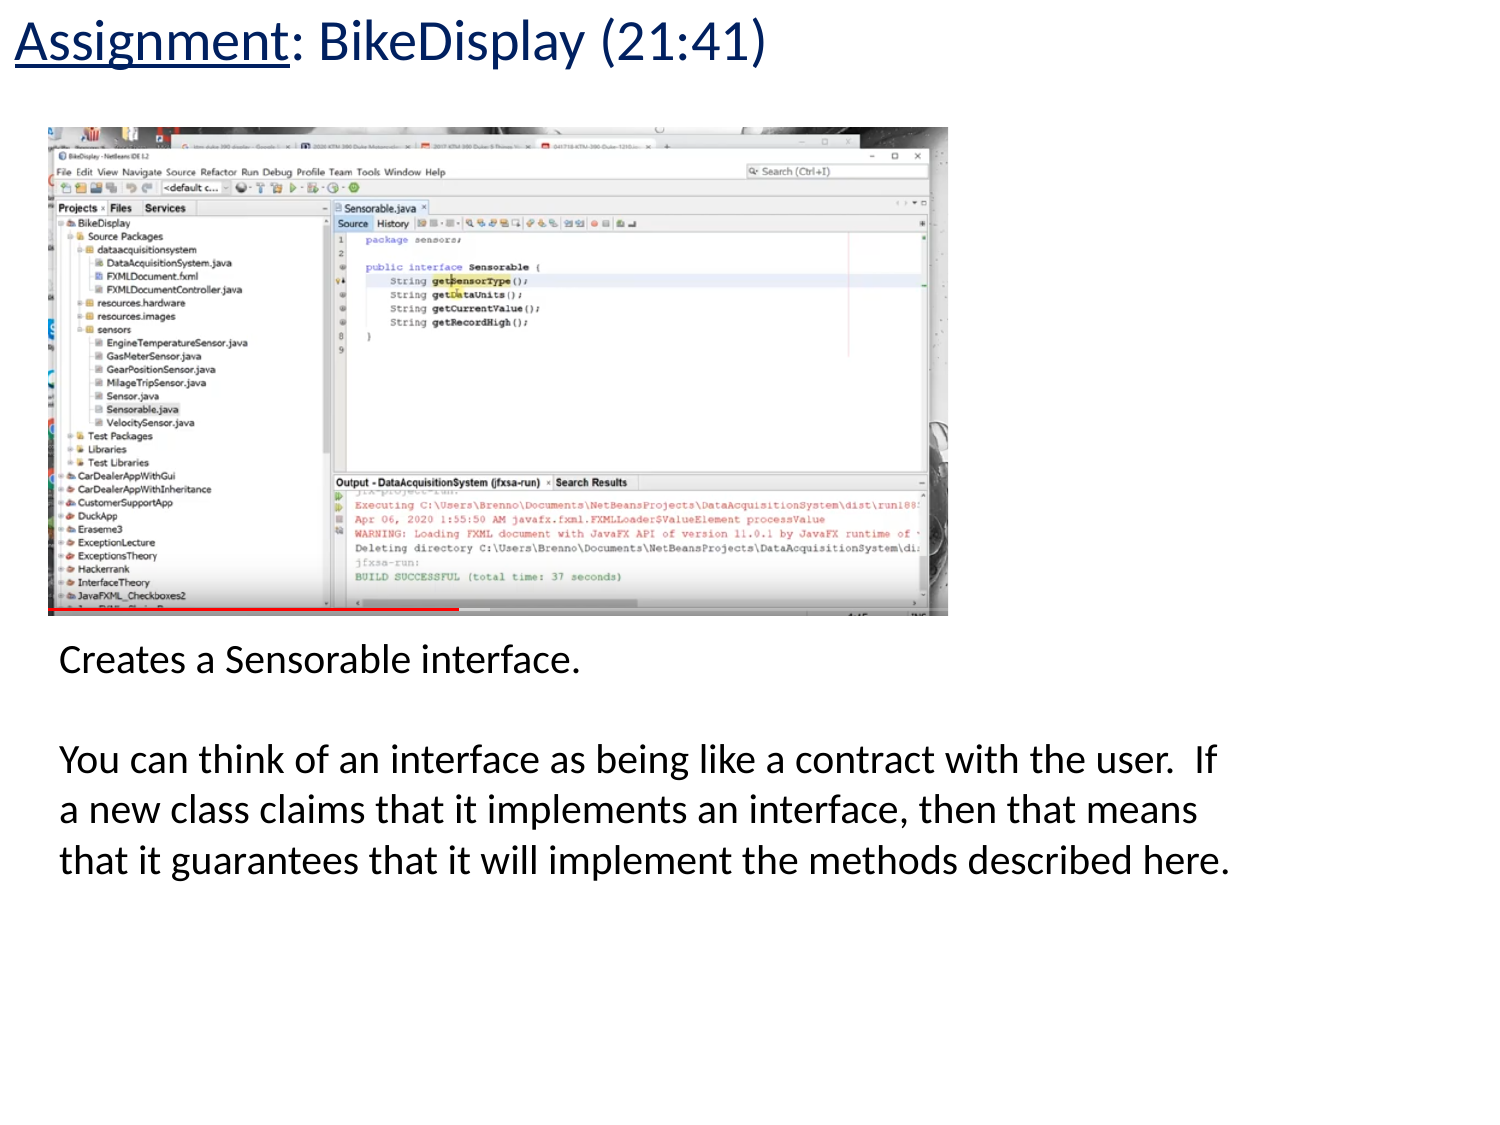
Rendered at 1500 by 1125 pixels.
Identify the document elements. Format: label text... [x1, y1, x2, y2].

text_box Creates a Sensorable interface. You can think of an interface as being like a contract with the user. If a new class claims that it implements an interface, then that means that it guarantees that it will implement the methods described here. [44, 624, 1257, 940]
text_box Assignment: BikeDisplay (21:41) [0, 0, 1335, 80]
picture [48, 127, 949, 616]
